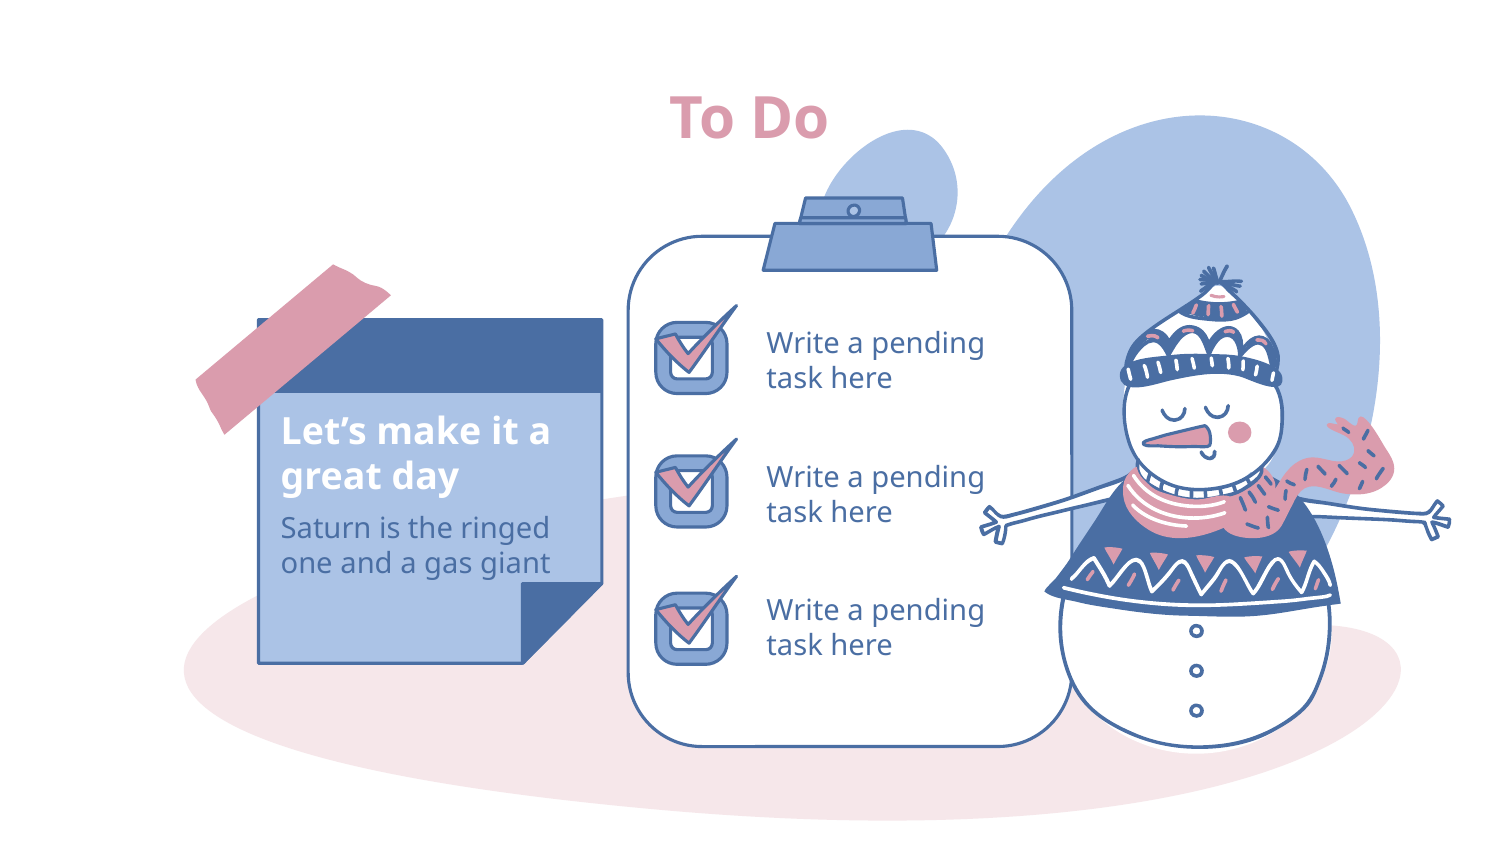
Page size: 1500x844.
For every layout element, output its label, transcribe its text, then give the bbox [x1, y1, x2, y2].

text_box [269, 264, 391, 318]
text_box [628, 236, 1054, 747]
text_box [195, 331, 253, 435]
title To Do [116, 64, 1383, 159]
text_box [656, 455, 715, 472]
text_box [762, 197, 937, 271]
text_box [656, 593, 715, 609]
text_box [655, 328, 727, 394]
text_box [655, 599, 727, 665]
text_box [258, 319, 603, 664]
subtitle Write a pending task here [751, 442, 973, 524]
text_box [655, 462, 727, 528]
text_box [655, 576, 737, 644]
text_box [655, 439, 737, 506]
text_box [978, 264, 1452, 754]
subtitle Write a pending task here [751, 309, 973, 390]
text_box [655, 305, 737, 373]
subtitle Write a pending task here [751, 576, 973, 657]
text_box [656, 322, 715, 338]
